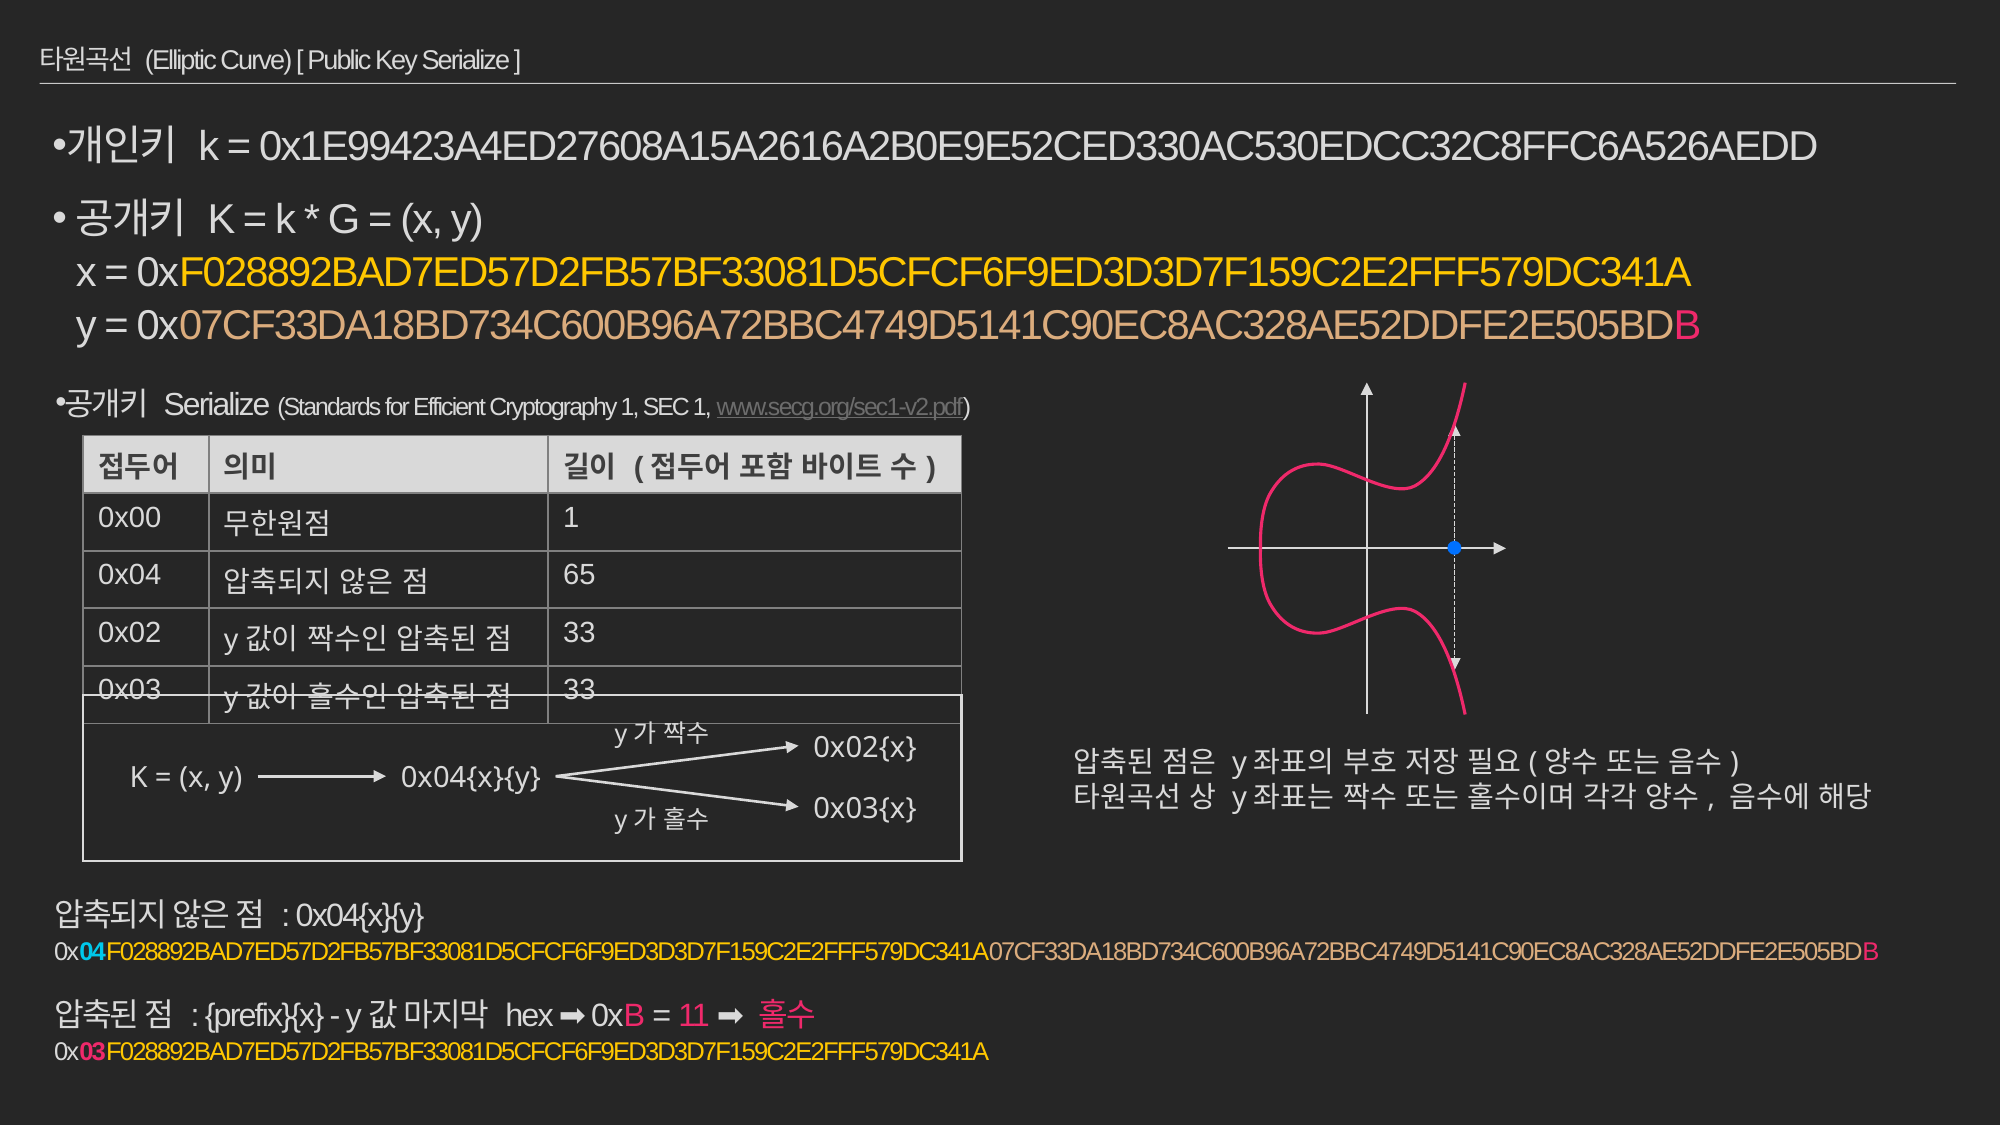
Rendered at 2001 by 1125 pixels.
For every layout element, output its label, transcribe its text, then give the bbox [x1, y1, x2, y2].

table_header 의미 [210, 436, 547, 492]
list 개인키 k = 0x1E99423A4ED27608A15A2616A2B0E9E52CED330AC530EDCC32C8FFC6A526AEDD 공개키 K = k * G = (x, y) x = 0xF028892BAD7ED57D2FB57BF33081D5CFCF6F9ED3D3D7F159C2E2FFF579DC341A y = 0x07CF33DA18BD734C600B96A72BBC4749D5141C90EC8AC328AE52DDFE2E505BDB [37, 108, 1954, 366]
table_cell 33 [549, 609, 961, 665]
table_cell 압축되지 않은 점 [210, 552, 547, 607]
text_box 공개키 Serialize (Standards for Efficient Cryptography 1, SEC 1, www.secg.org/sec1-v2.pdf) [40, 368, 1958, 433]
table_cell 0x04 [84, 552, 208, 607]
table_header 길이 (접두어 포함 바이트 수) [549, 436, 961, 492]
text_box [1227, 382, 1506, 715]
text_box 압축된 점은 y좌표의 부호 저장 필요(양수 또는 음수) 타원곡선 상 y좌표는 짝수 또는 홀수이며 각각 양수, 음수에 해당 [1058, 735, 1888, 821]
title 타원곡선 (Elliptic Curve) [ Public Key Serialize ] [39, 31, 1961, 84]
table_cell 0x00 [84, 494, 208, 550]
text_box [83, 694, 962, 861]
table_cell 0x02 [84, 609, 208, 665]
table_cell 0x03 [84, 667, 208, 694]
table_header 접두어 [84, 436, 208, 492]
table_cell 65 [549, 552, 961, 607]
table_cell y값이 홀수인 압축된 점 [210, 667, 547, 694]
table_cell 33 [549, 667, 961, 694]
text_box 압축되지 않은 점 : 0x04{x}{y} 0x04F028892BAD7ED57D2FB57BF33081D5CFCF6F9ED3D3D7F159C2E2FFF579DC341A07CF33DA18BD734C600B96A72BBC4749D5141C90EC8AC328AE52DDFE2E505BDB 압축된 점 : {prefix}{x} - y값 마지막 hex ➡ 0xB = 11 ➡ 홀수 0x03F028892BAD7ED57D2FB57BF33081D5CFCF6F9ED3D3D7F159C2E2FFF579DC341A [39, 879, 1963, 1100]
table_cell 1 [549, 494, 961, 550]
table_cell y값이 짝수인 압축된 점 [210, 609, 547, 665]
table_cell 무한원점 [210, 494, 547, 550]
